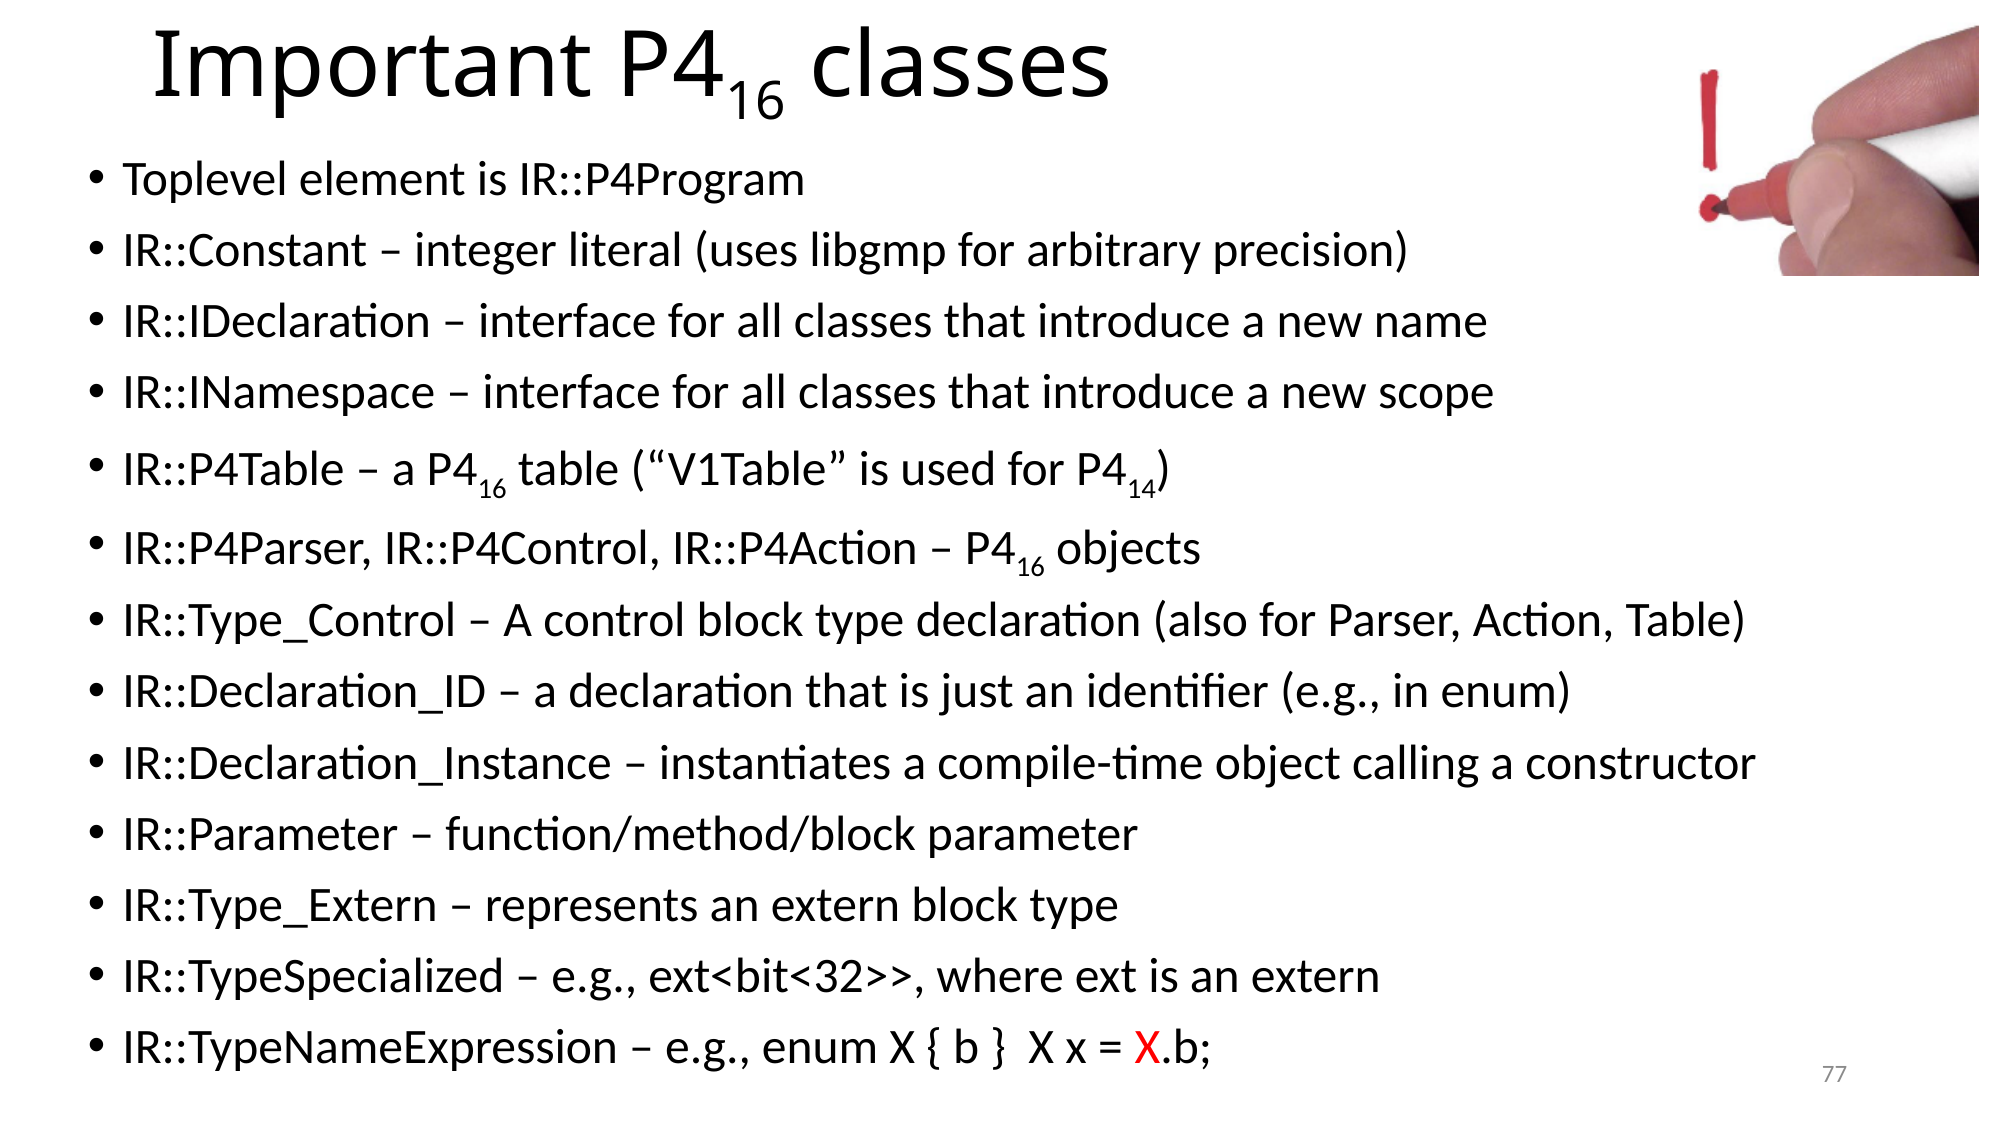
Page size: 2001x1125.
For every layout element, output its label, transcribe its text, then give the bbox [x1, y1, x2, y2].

slide_number 77 [1412, 1042, 1863, 1103]
list Toplevel element is IR::P4Program IR::Constant – integer literal (uses libgmp for arbitrary precision) IR::IDeclaration – interface for all classes that introduce a new name IR::INamespace – interface for all classes that introduce a new scope IR::P4Table – a P416 table (“V1Table” is used for P414) IR::P4Parser, IR::P4Control, IR::P4Action – P416 objects IR::Type_Control – A control block type declaration (also for Parser, Action, Table) IR::Declaration_ID – a declaration that is just an identifier (e.g., in enum) IR::Declaration_Instance – instantiates a compile-time object calling a constructor IR::Parameter – function/method/block parameter IR::Type_Extern – represents an extern block type IR::TypeSpecialized – e.g., ext<bit<32>>, where ext is an extern IR::TypeNameExpression – e.g., enum X { b } X x = X.b; [72, 145, 1939, 1088]
title Important P416 classes [137, 0, 1863, 126]
picture [1619, 12, 1979, 276]
